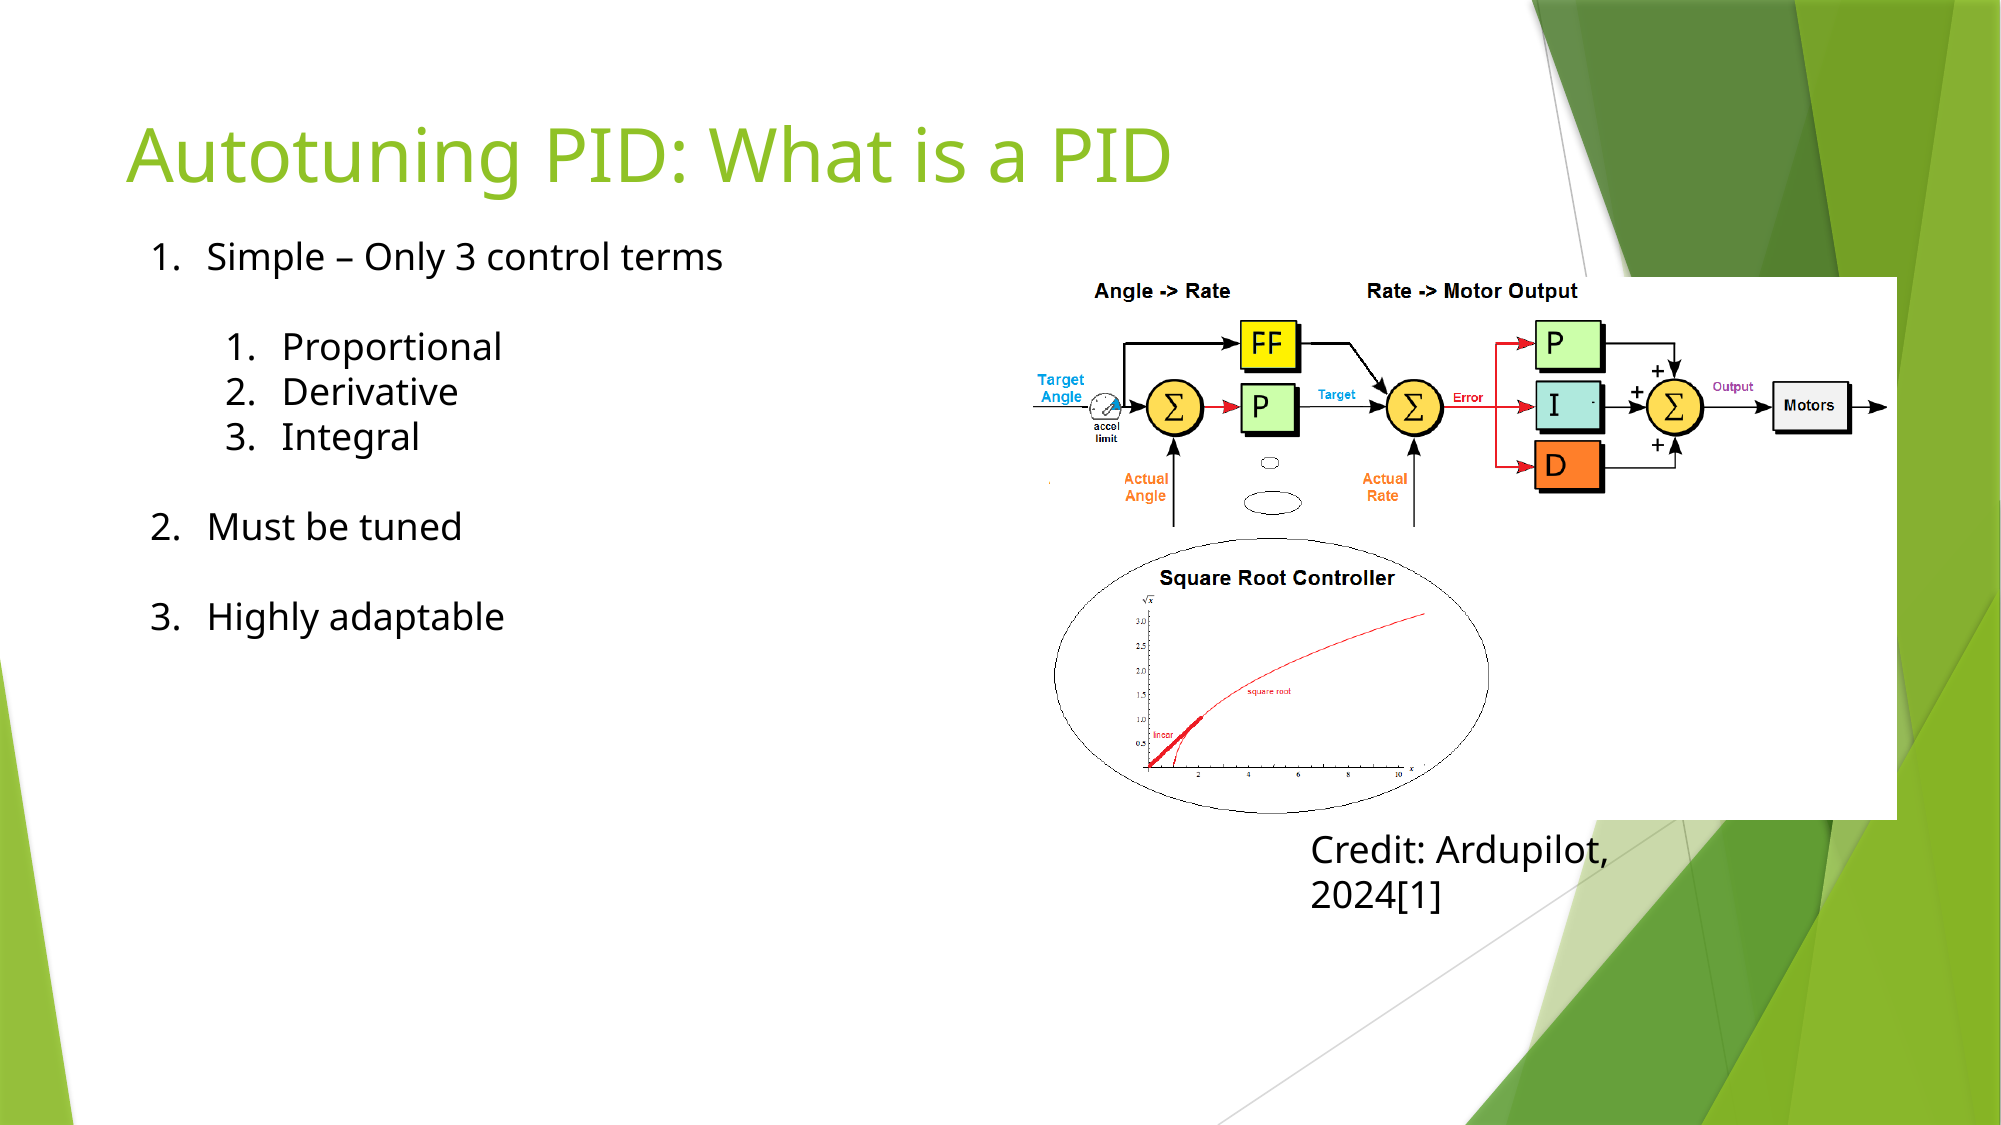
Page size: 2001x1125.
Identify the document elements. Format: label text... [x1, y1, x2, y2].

title Autotuning PID: What is a PID [111, 99, 1522, 317]
text_box Simple – Only 3 control terms Proportional Derivative Integral Must be tuned Highly adaptable [135, 225, 1102, 646]
text_box Credit: Ardupilot, 2024[1] [1295, 827, 1747, 924]
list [1030, 276, 1898, 820]
